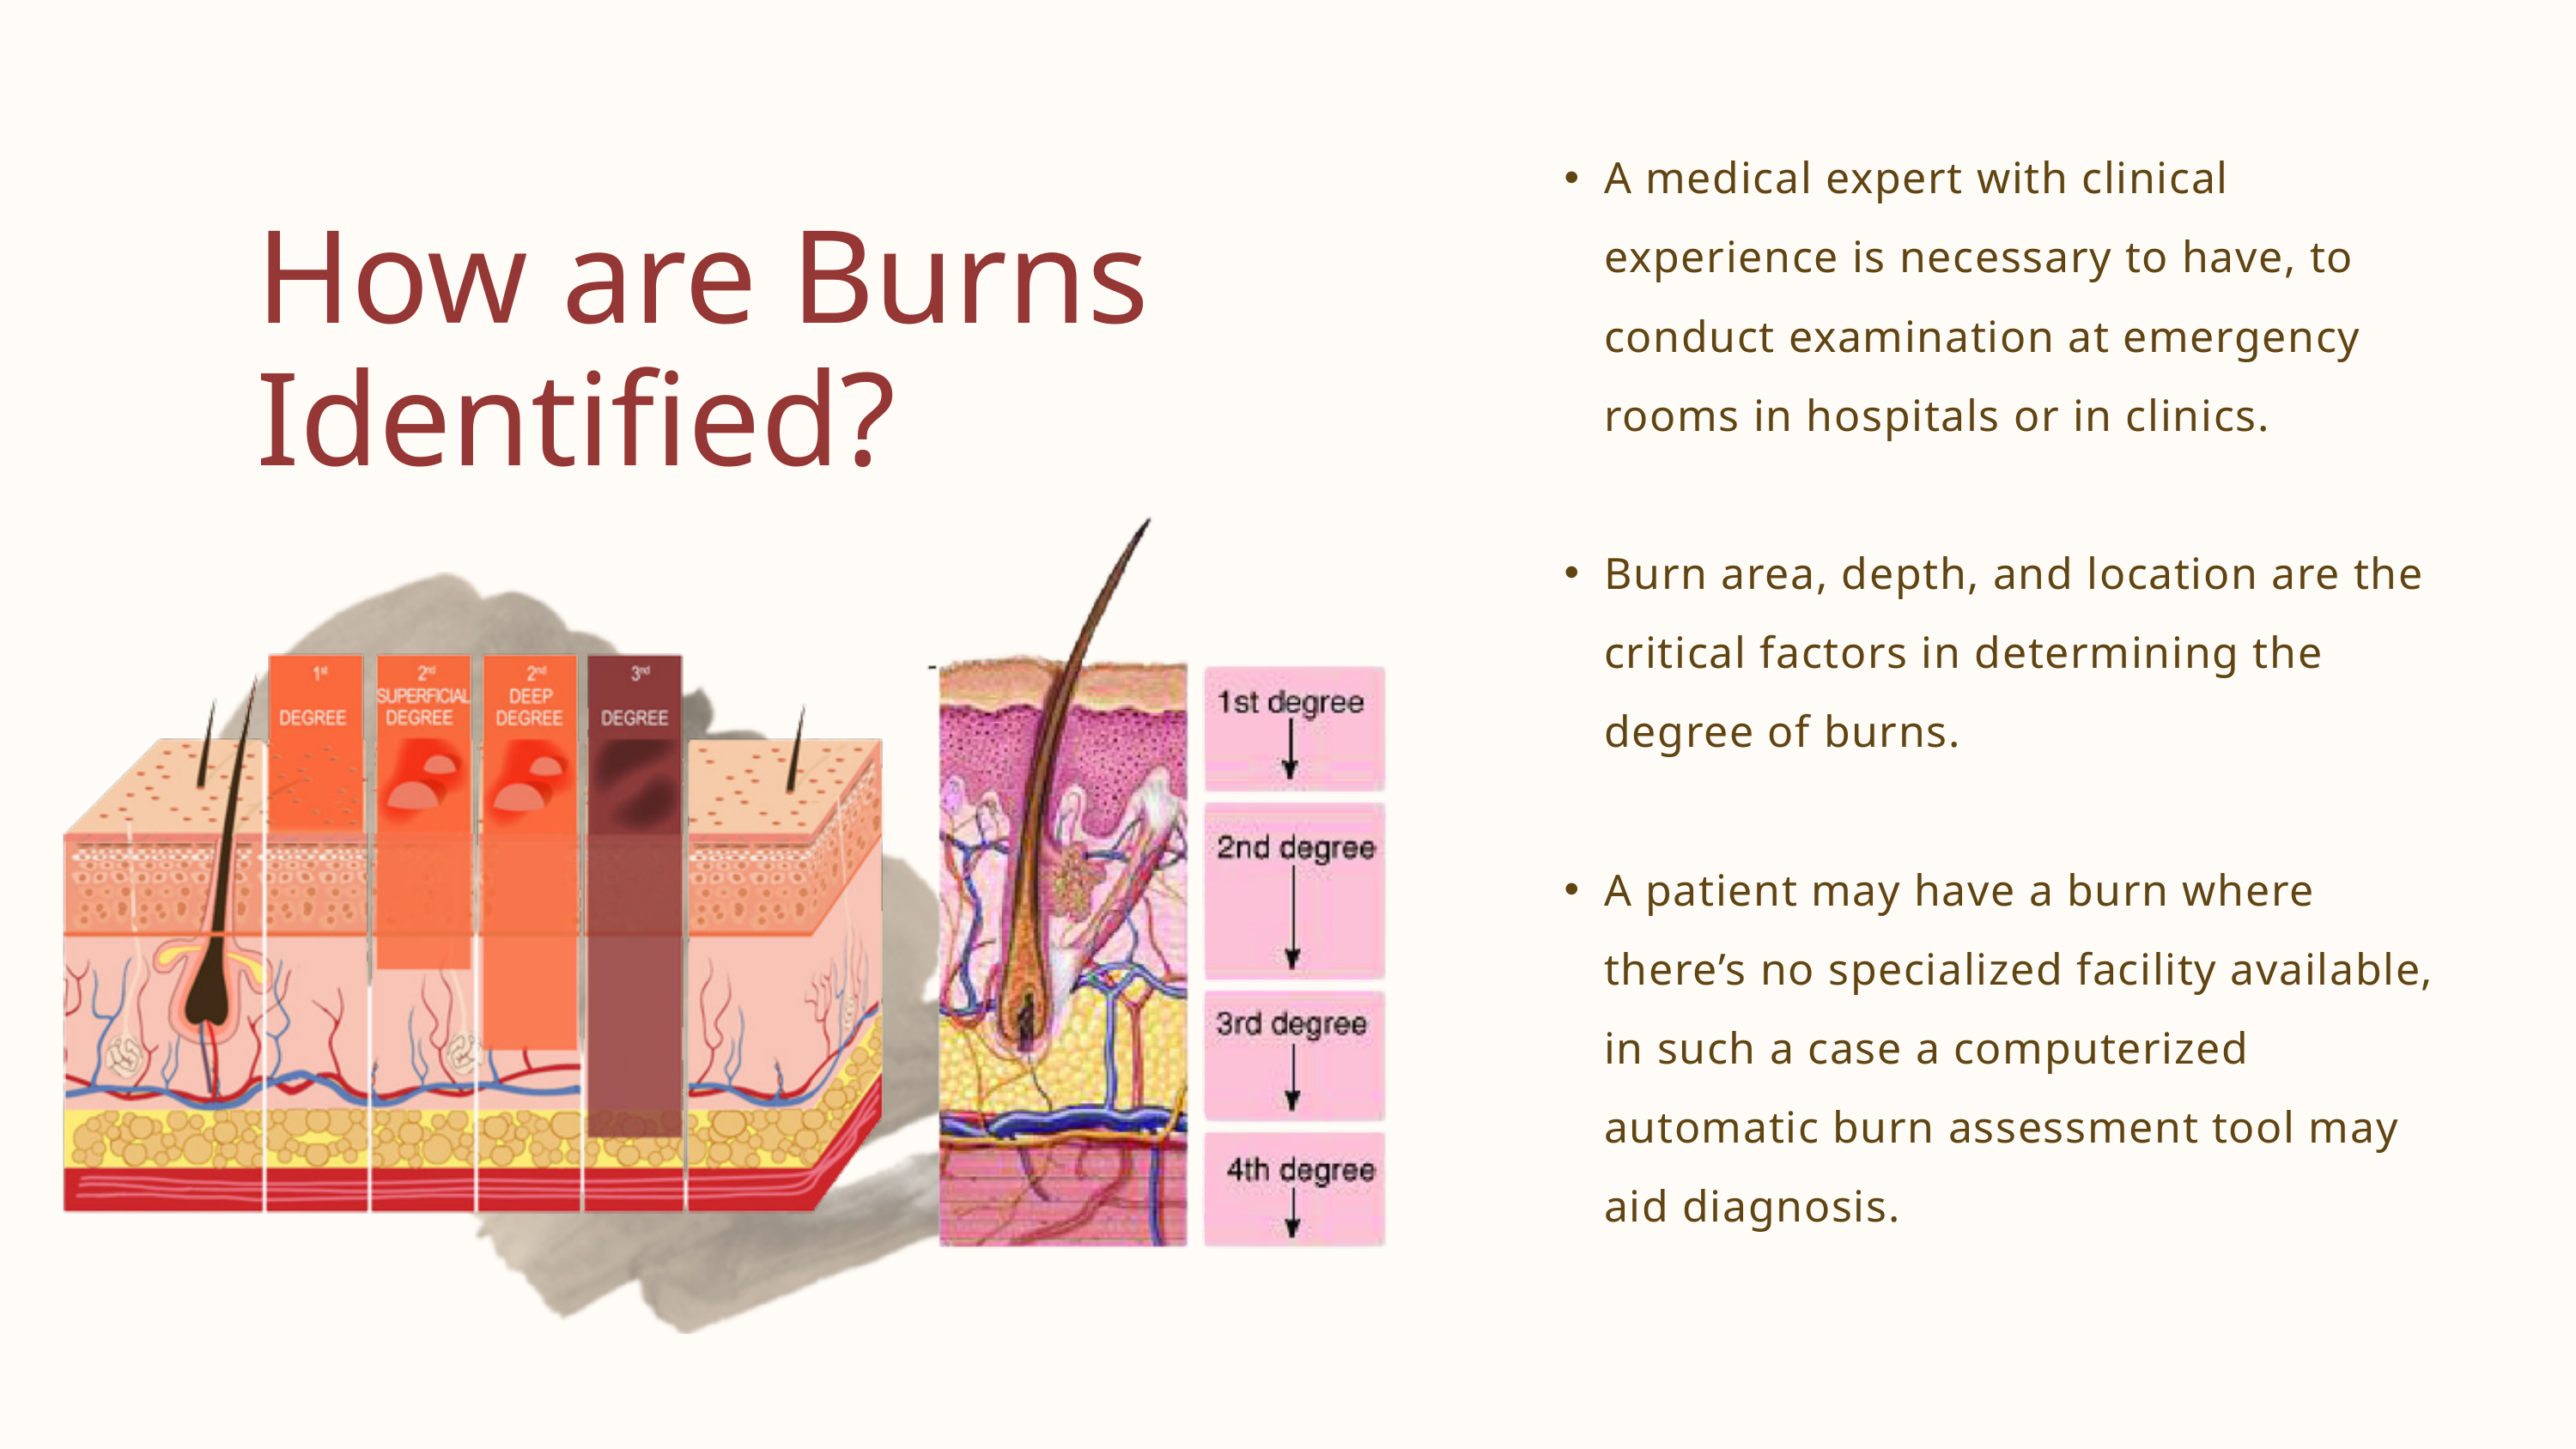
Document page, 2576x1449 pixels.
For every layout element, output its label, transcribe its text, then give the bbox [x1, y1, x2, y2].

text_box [256, 205, 1483, 496]
picture [53, 504, 1400, 1335]
text_box A medical expert with clinical experience is necessary to have, to conduct examination at emergency rooms in hospitals or in clinics. Burn area, depth, and location are the critical factors in determining the degree of burns. A patient may have a burn where there’s no specialized facility available, in such a case a computerized automatic burn assessment tool may aid diagnosis. [1524, 123, 2441, 1231]
